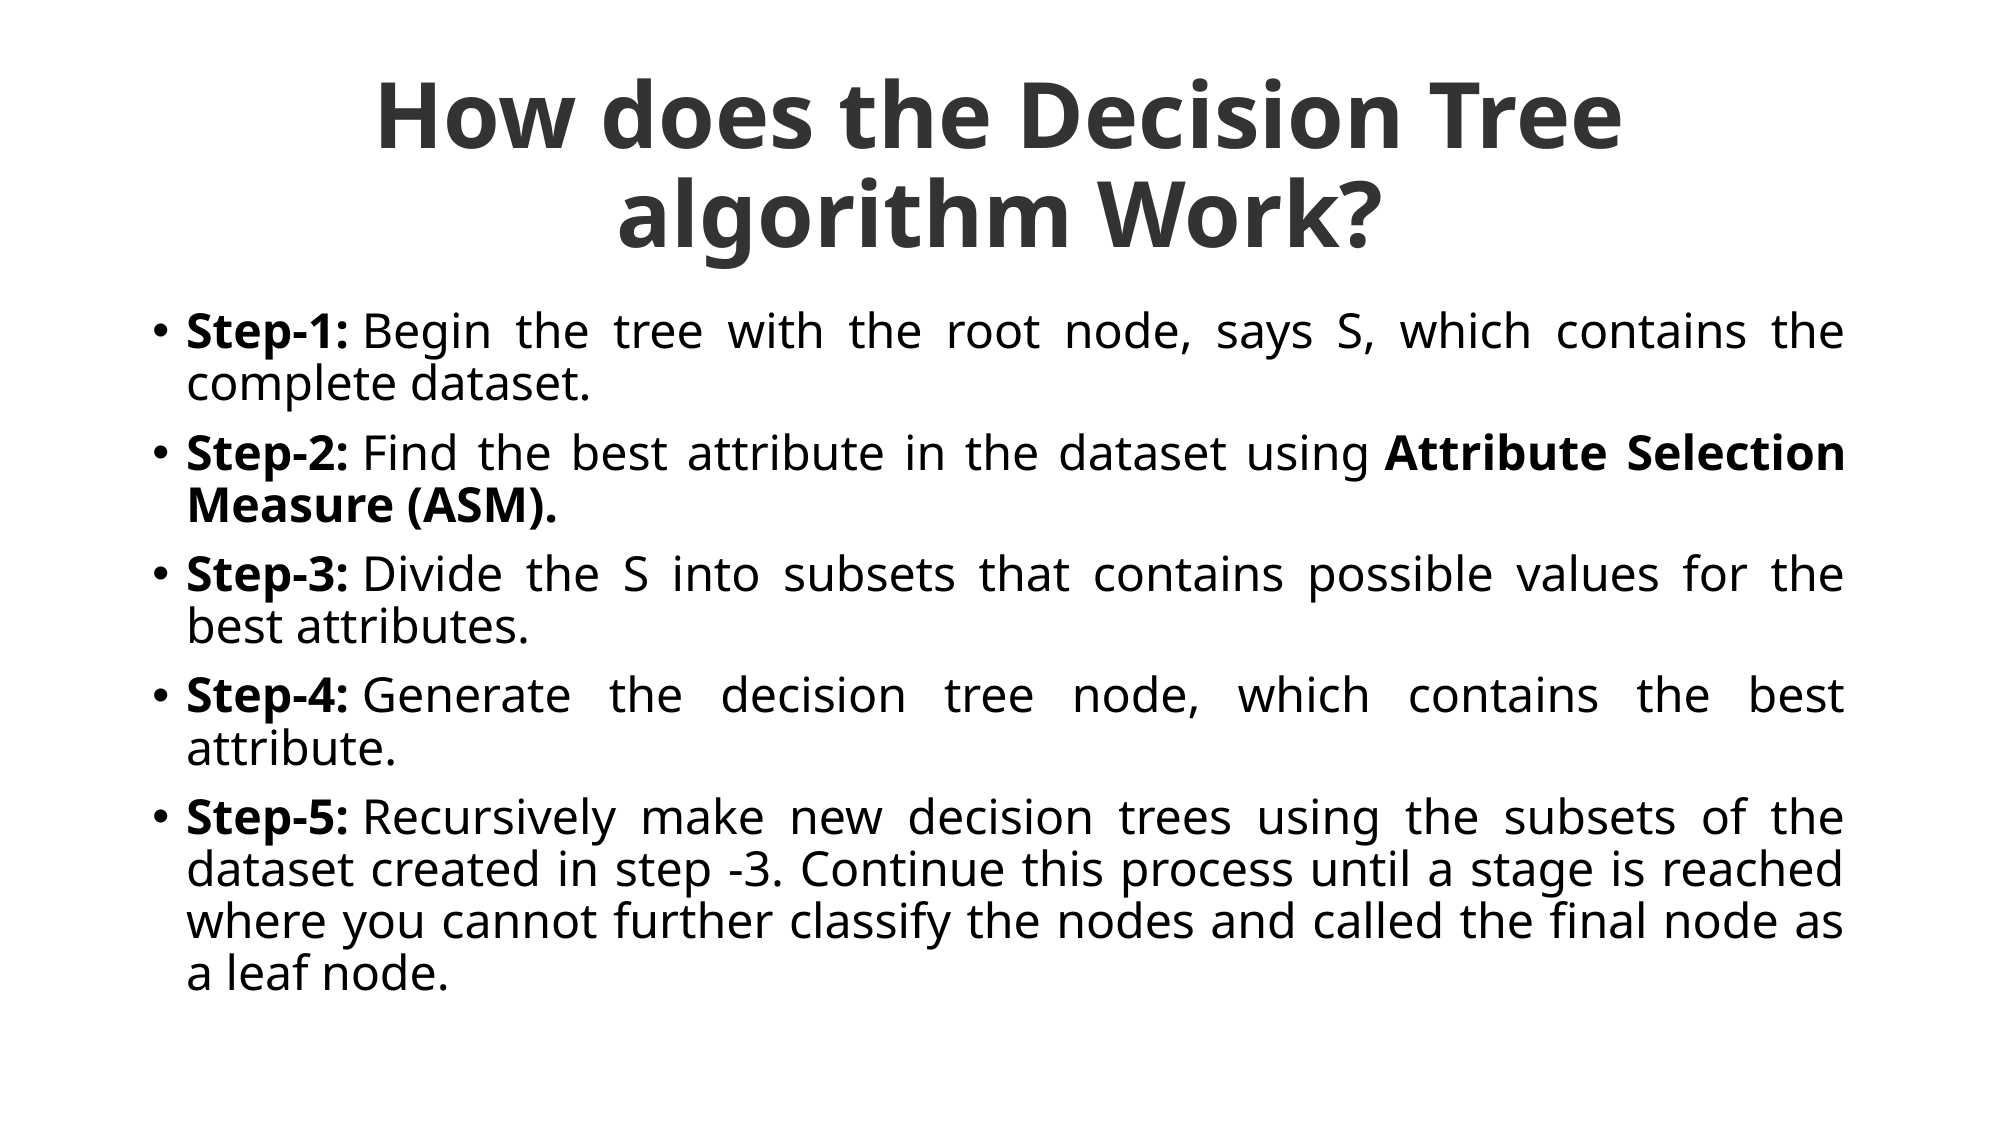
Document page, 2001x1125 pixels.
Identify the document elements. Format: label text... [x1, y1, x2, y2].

list Step-1: Begin the tree with the root node, says S, which contains the complete dataset. Step-2: Find the best attribute in the dataset using Attribute Selection Measure (ASM). Step-3: Divide the S into subsets that contains possible values for the best attributes. Step-4: Generate the decision tree node, which contains the best attribute. Step-5: Recursively make new decision trees using the subsets of the dataset created in step -3. Continue this process until a stage is reached where you cannot further classify the nodes and called the final node as a leaf node. [137, 299, 1863, 1014]
title How does the Decision Tree algorithm Work? [137, 59, 1863, 278]
